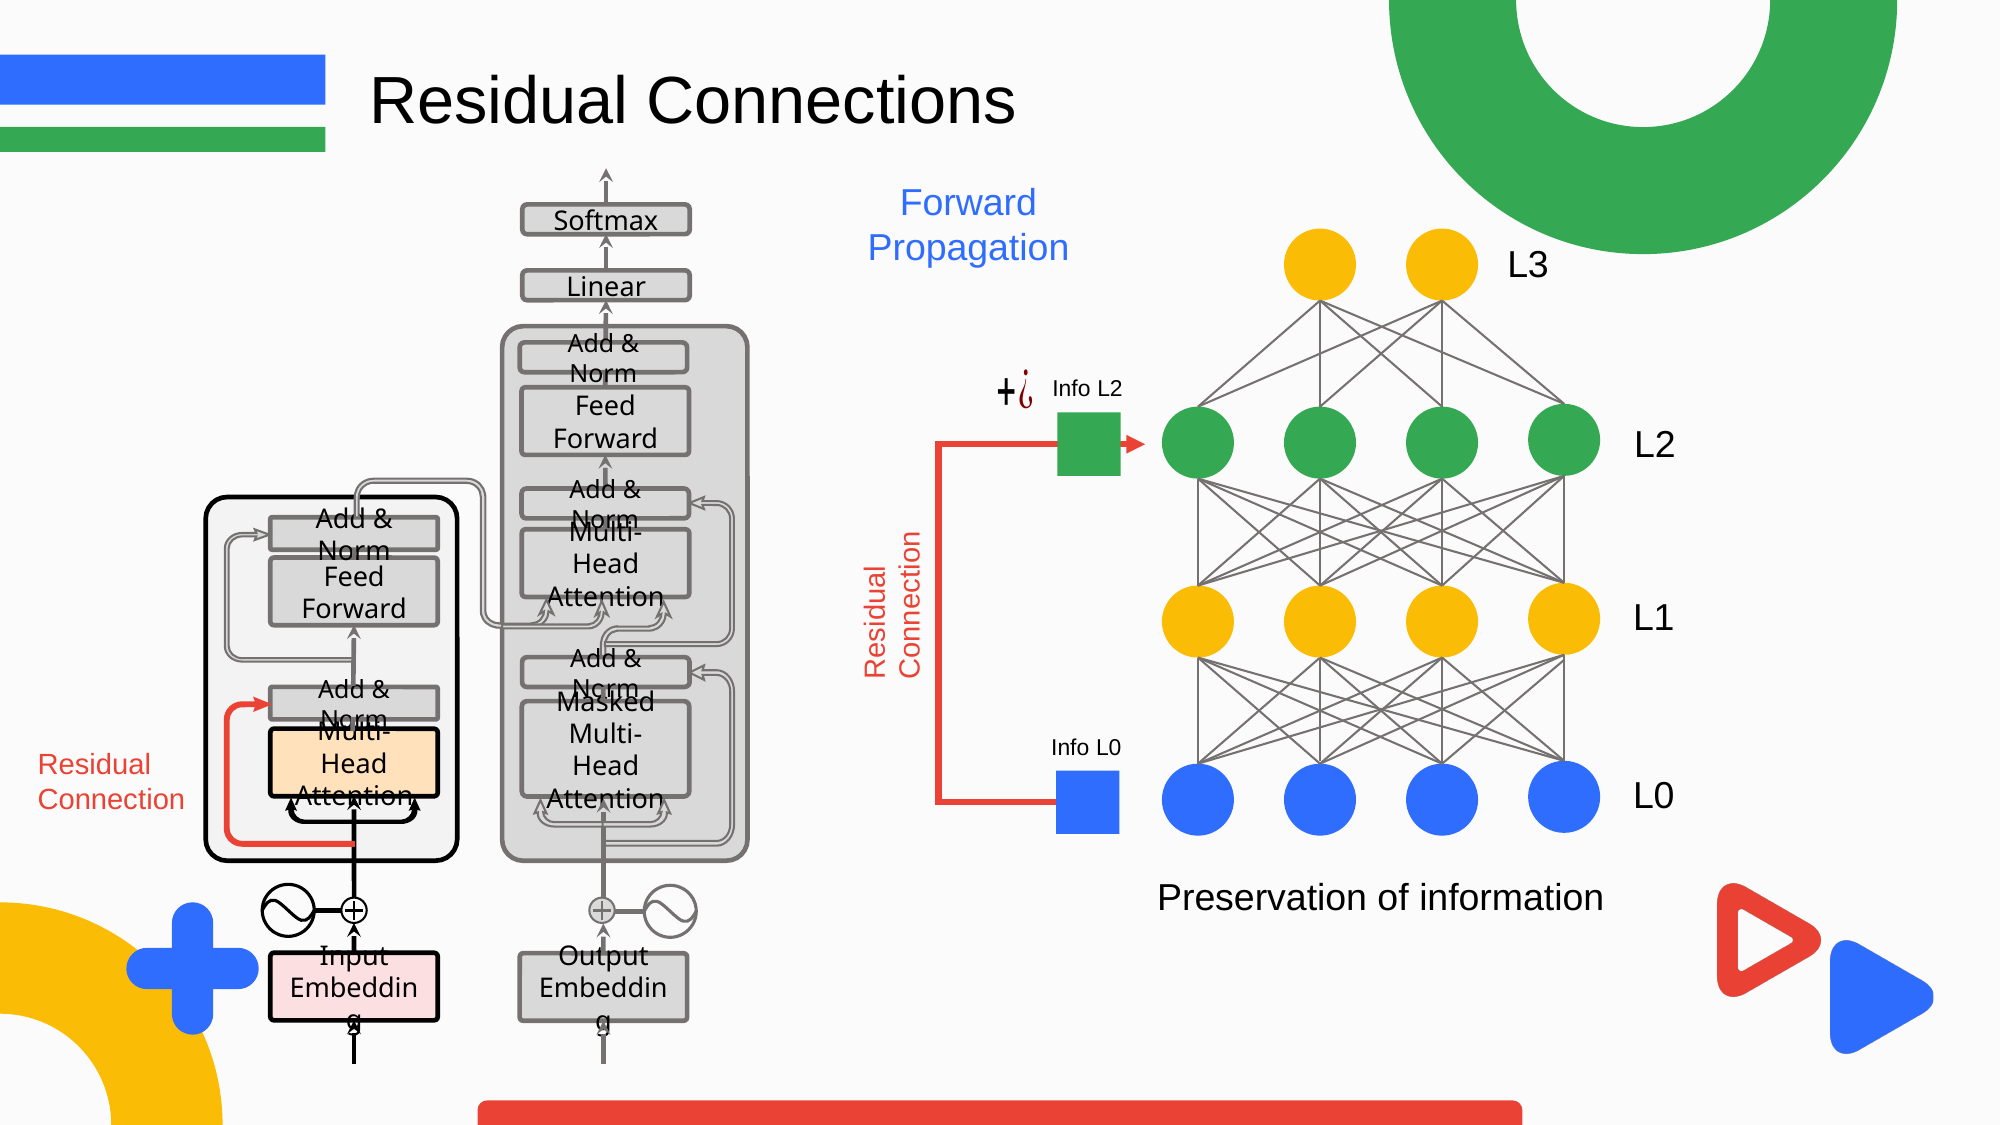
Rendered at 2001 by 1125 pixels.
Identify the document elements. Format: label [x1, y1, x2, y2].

picture [1717, 883, 1821, 997]
text_box [1618, 585, 1690, 646]
text_box [1161, 228, 1601, 836]
text_box [354, 49, 1033, 145]
text_box [1037, 366, 1138, 409]
text_box [22, 168, 748, 1065]
text_box [935, 412, 1146, 835]
text_box [1618, 763, 1690, 824]
picture [1830, 940, 1934, 1054]
text_box [848, 512, 933, 695]
text_box [832, 170, 1104, 276]
text_box [1492, 233, 1564, 293]
text_box [1619, 412, 1691, 473]
text_box [1142, 866, 1620, 926]
